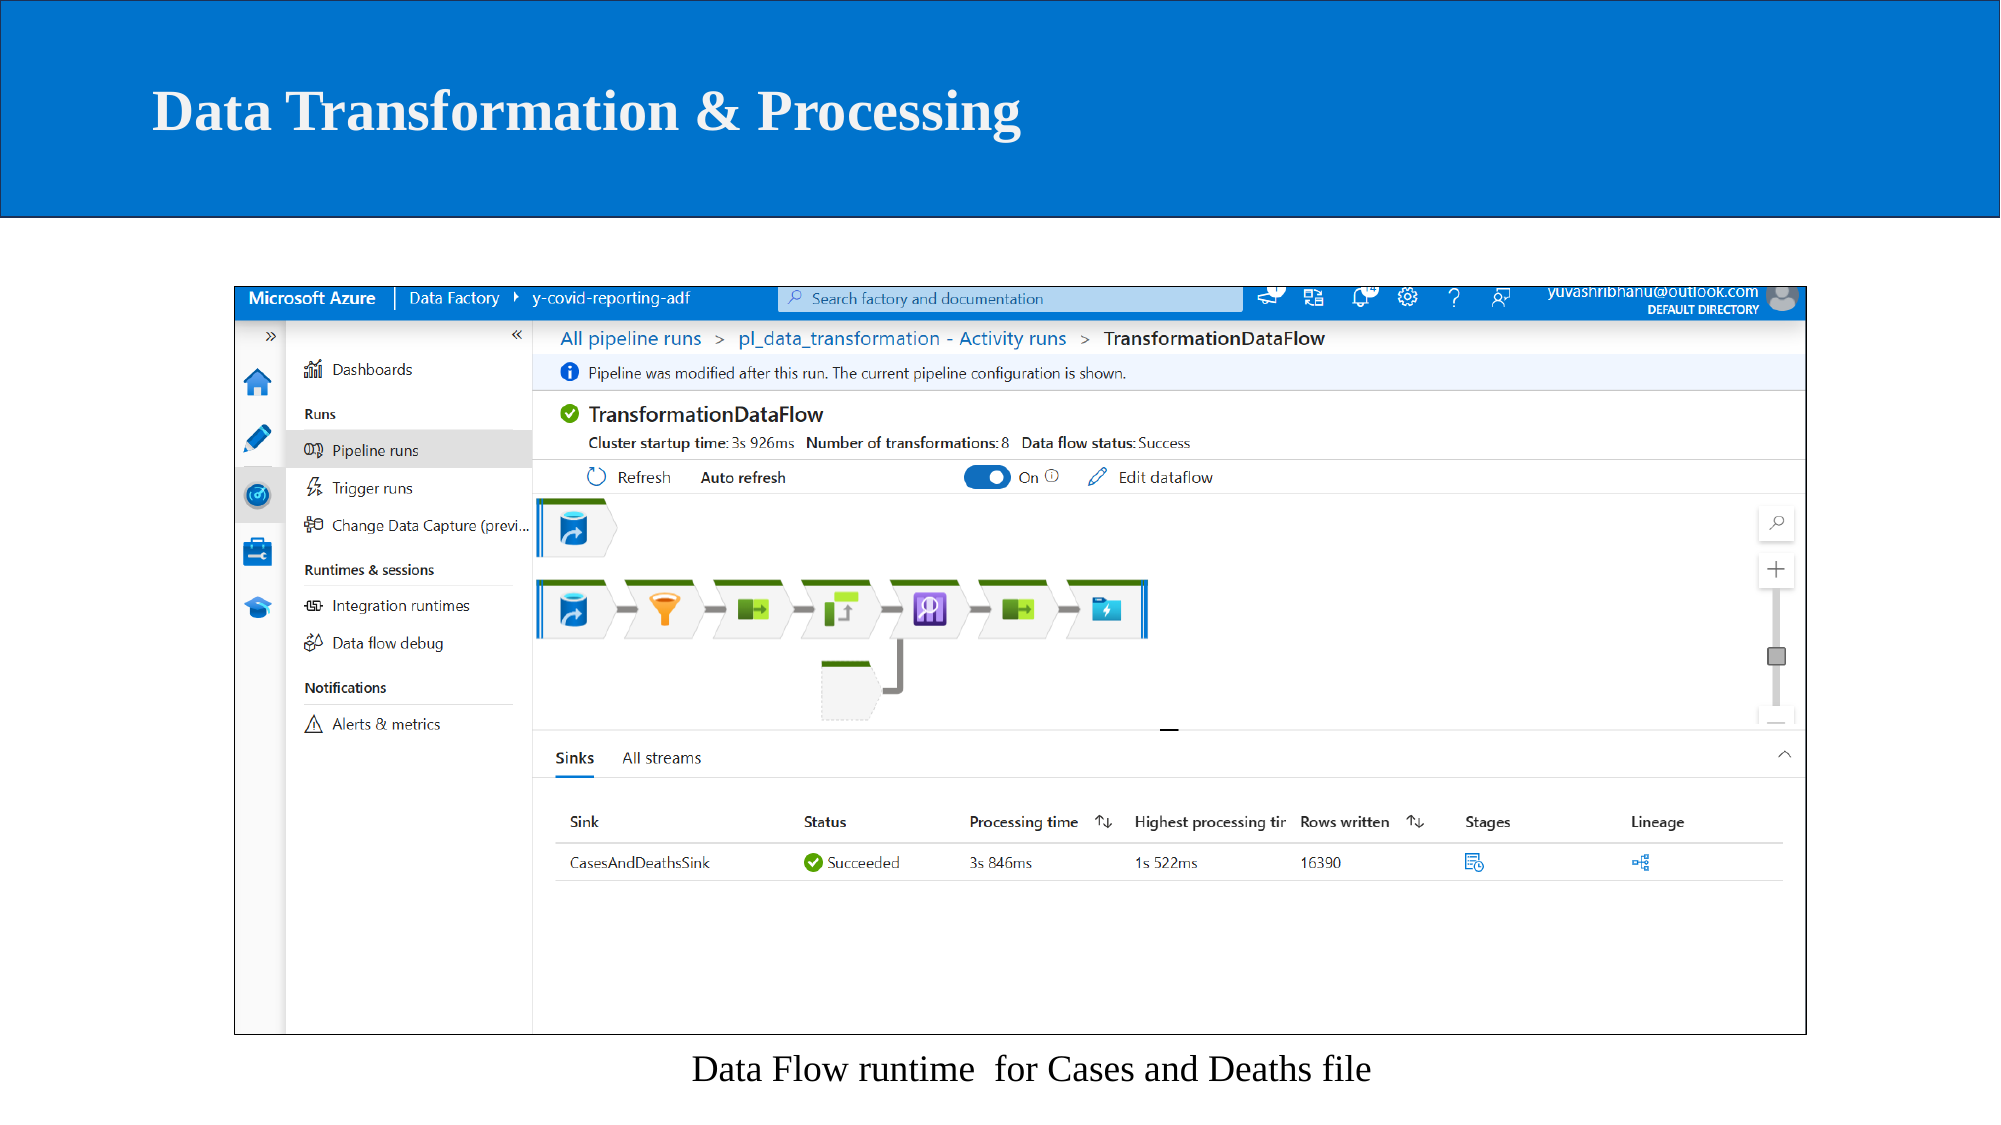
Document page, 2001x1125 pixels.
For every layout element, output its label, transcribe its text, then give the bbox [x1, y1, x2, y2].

title Data Transformation & Processing [137, 3, 1863, 221]
picture [235, 286, 1807, 1034]
text_box [0, 0, 2000, 218]
text_box Data Flow runtime for Cases and Deaths file [676, 1036, 2000, 1097]
